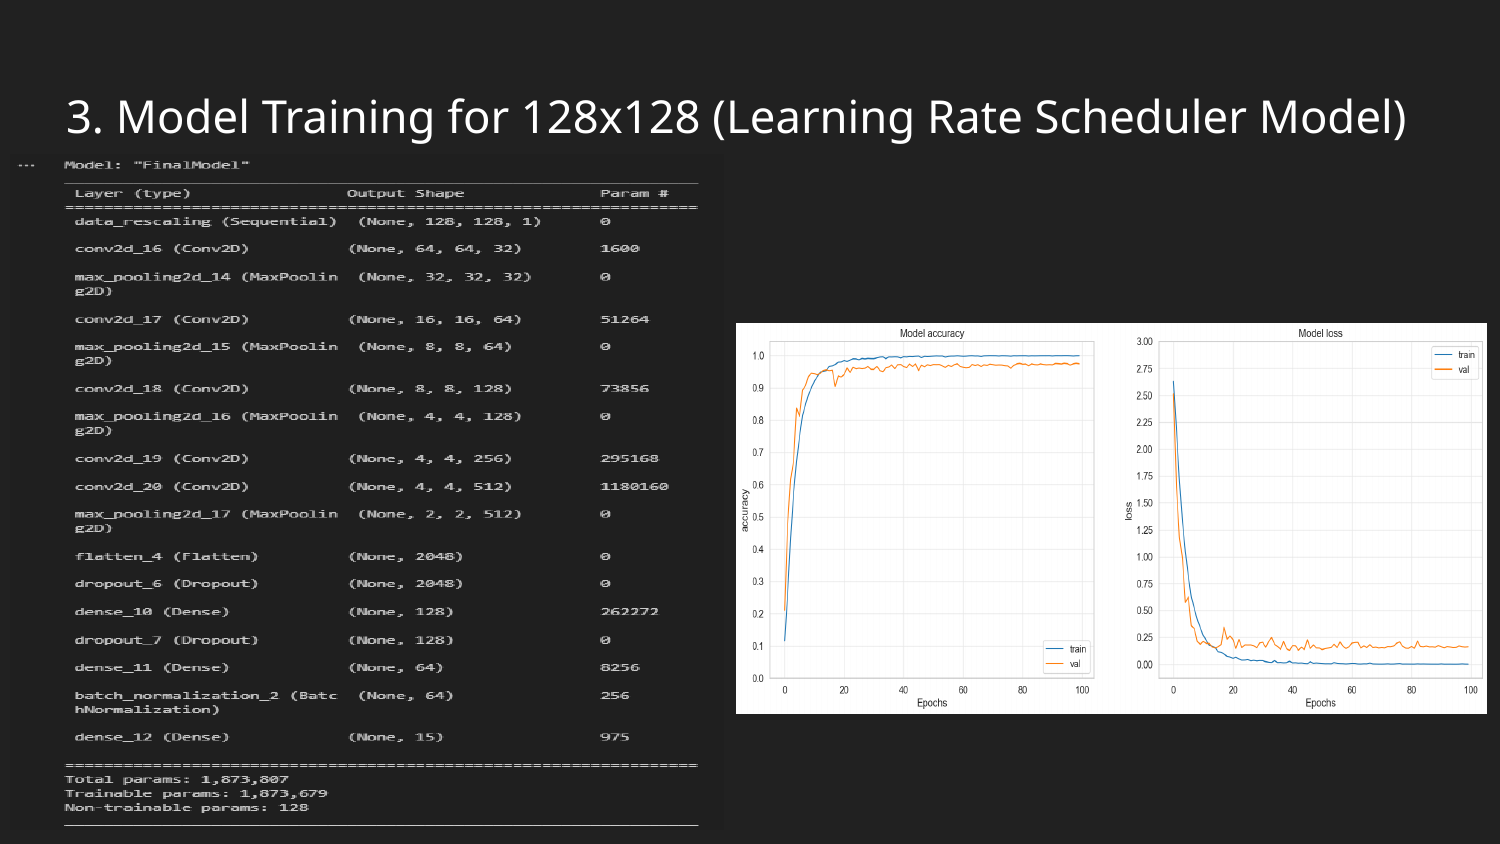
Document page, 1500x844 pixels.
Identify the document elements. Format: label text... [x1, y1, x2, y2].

picture [10, 154, 724, 830]
picture [736, 323, 1487, 715]
title 3. Model Training for 128x128 (Learning Rate Scheduler Model) [51, 72, 1449, 167]
